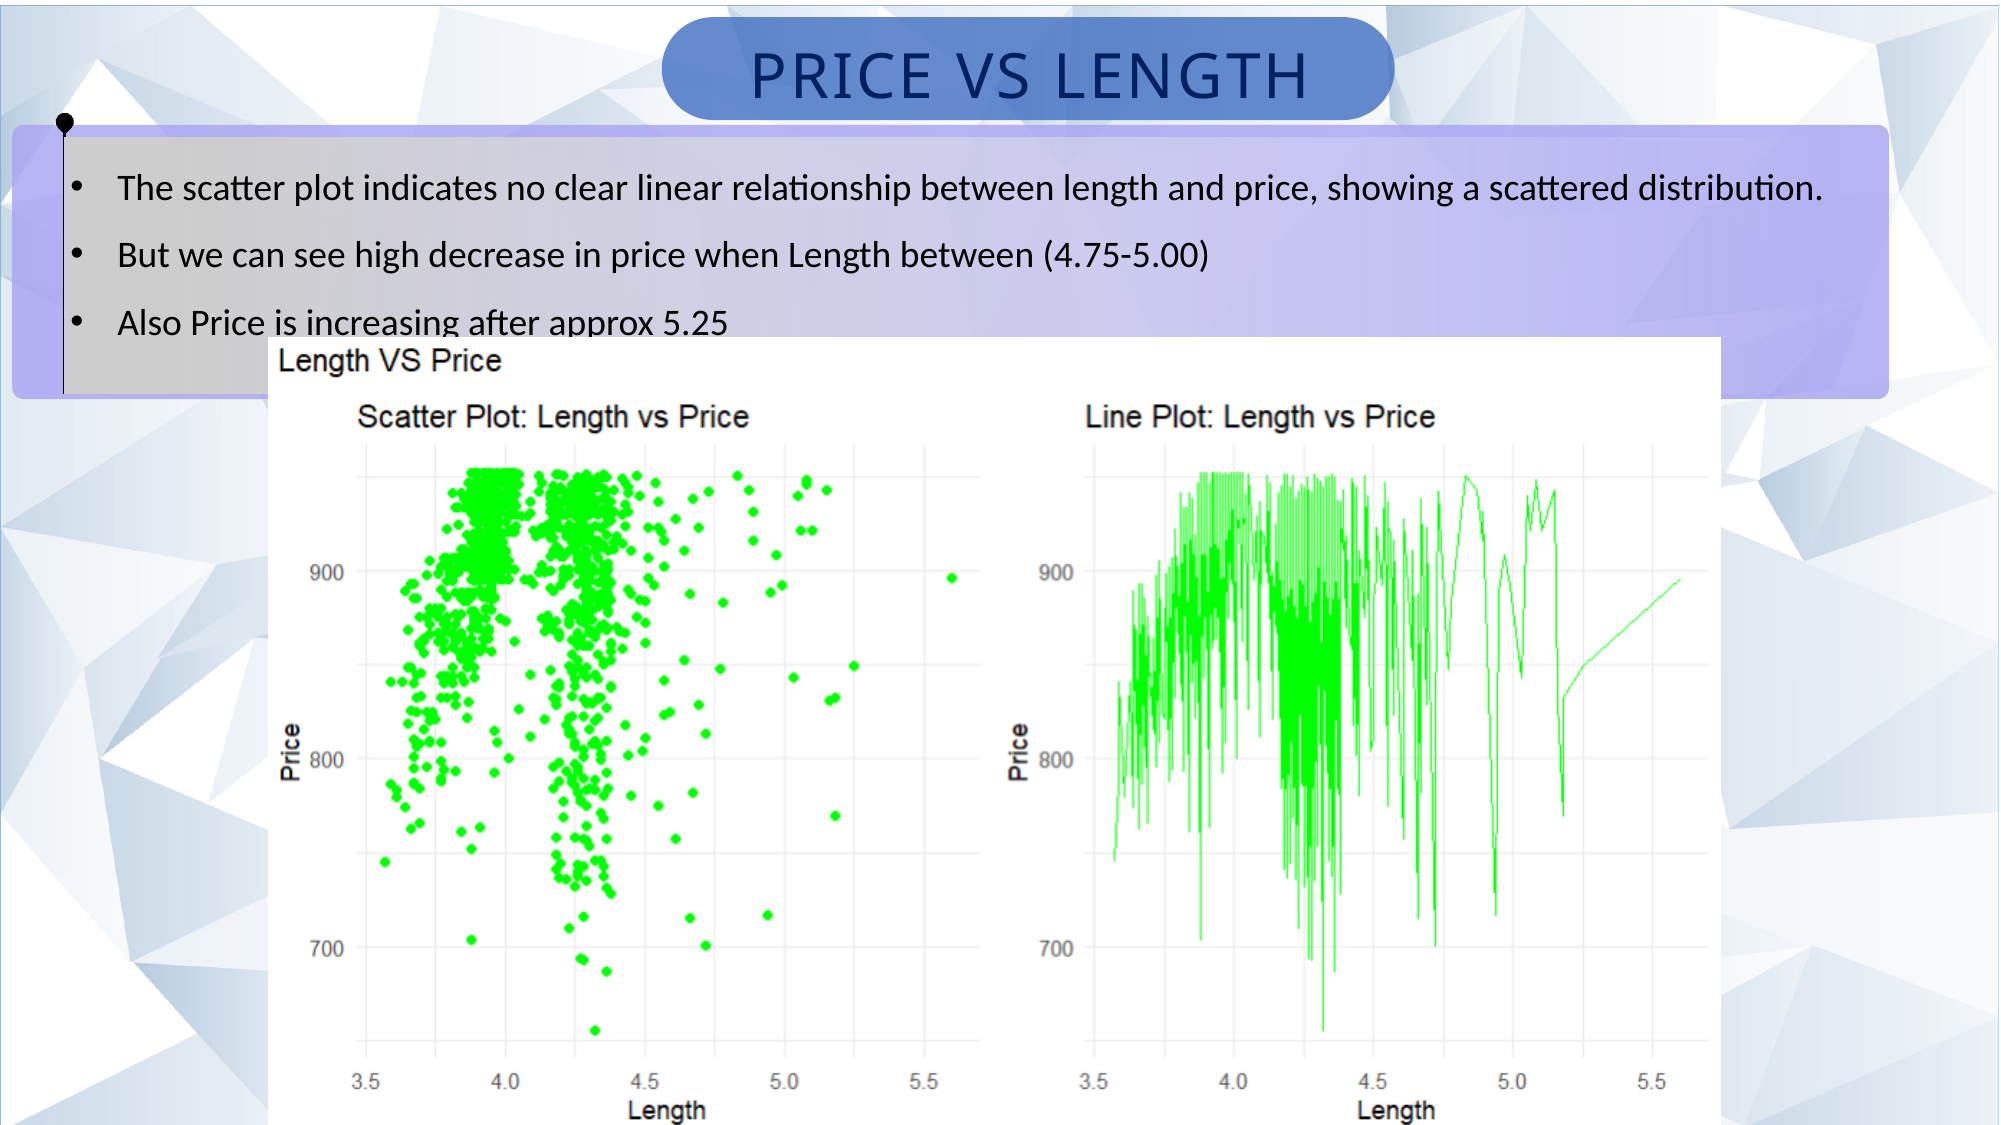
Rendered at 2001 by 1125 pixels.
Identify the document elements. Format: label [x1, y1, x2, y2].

text_box [339, 17, 1721, 144]
picture [0, 5, 1999, 1125]
